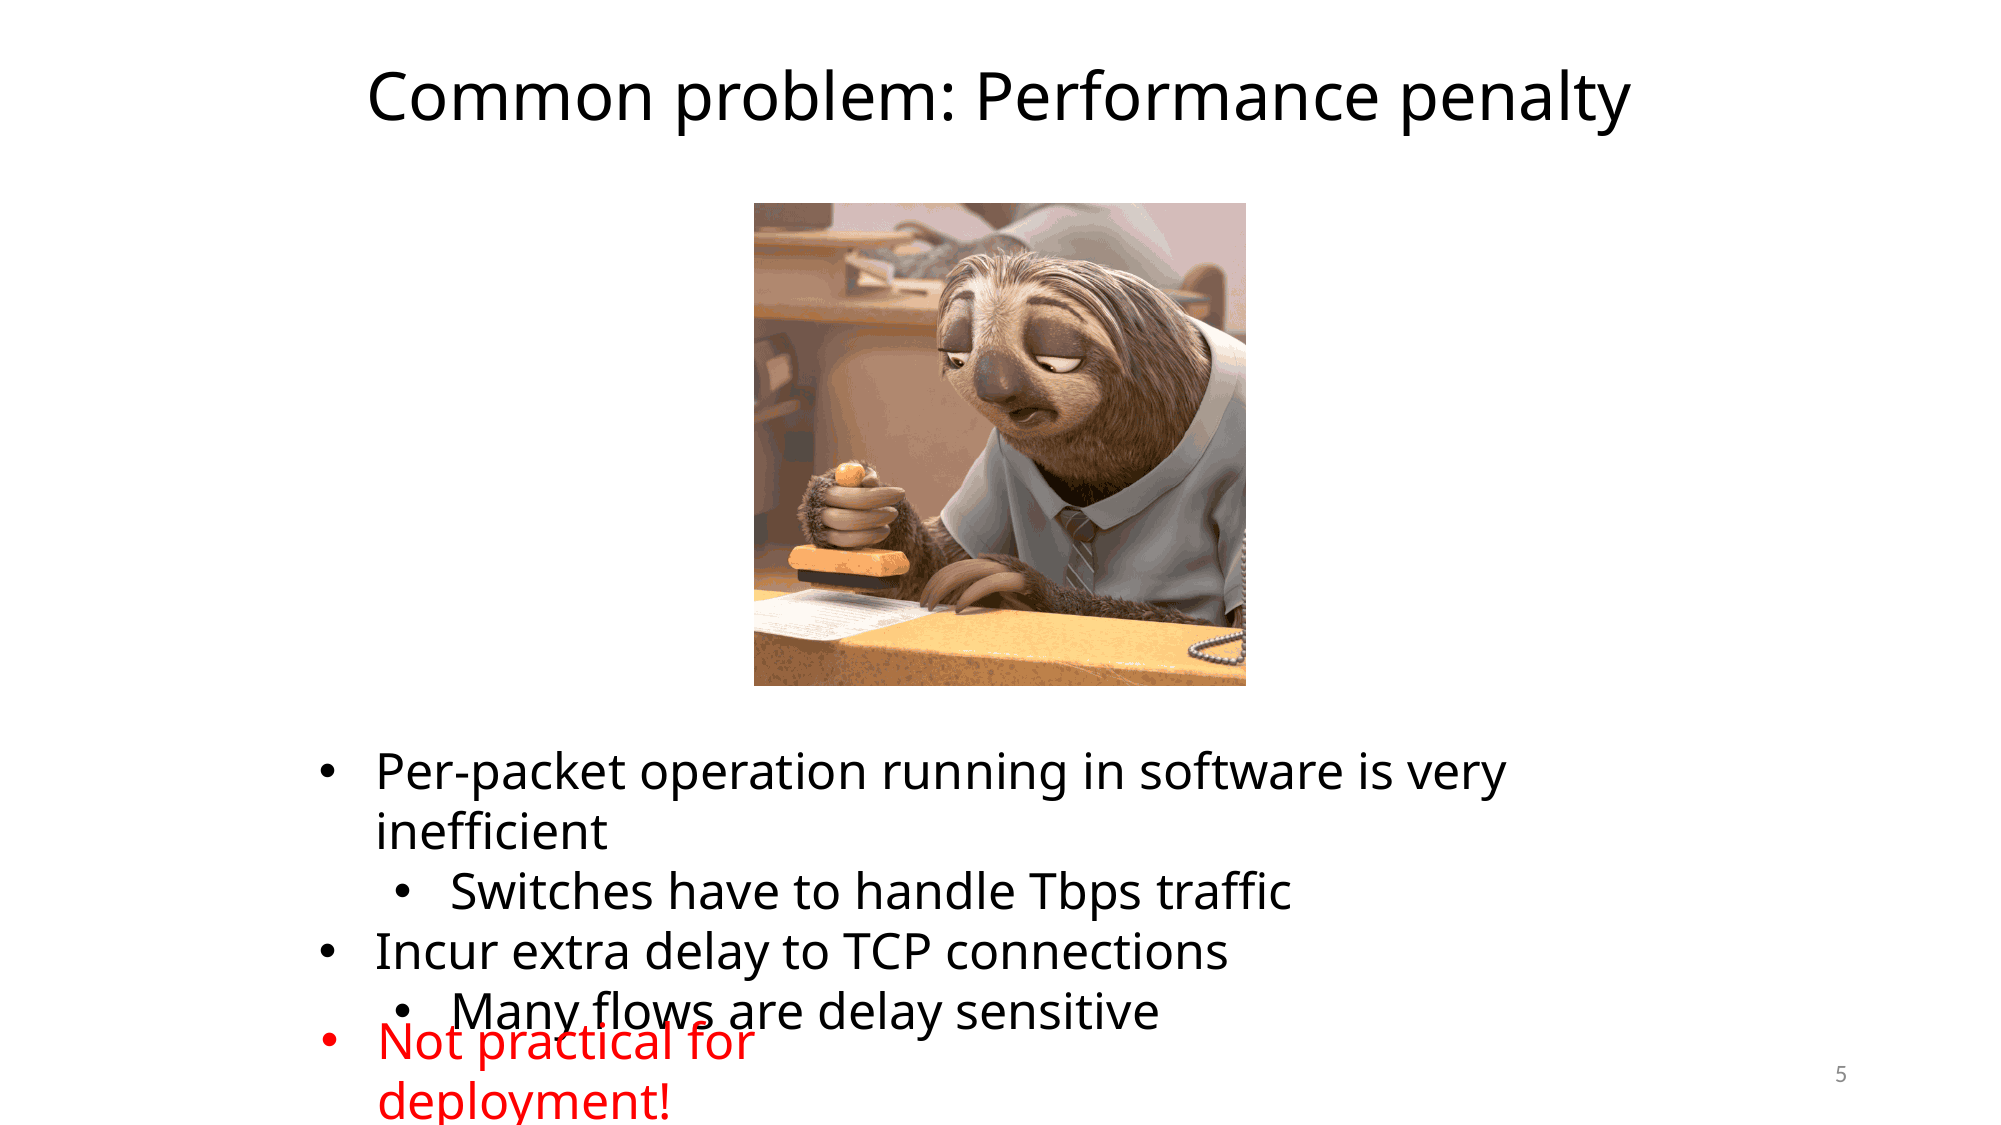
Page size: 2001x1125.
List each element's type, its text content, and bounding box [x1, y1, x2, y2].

text_box Common problem: Performance penalty [224, 12, 1775, 175]
slide_number 5 [1412, 1042, 1863, 1103]
text_box Not practical for deployment! [305, 1001, 1039, 1084]
text_box Per-packet operation running in software is very inefficient Switches have to handle Tbps traffic Incur extra delay to TCP connections Many flows are delay sensitive [304, 732, 1747, 1043]
picture [754, 203, 1246, 686]
